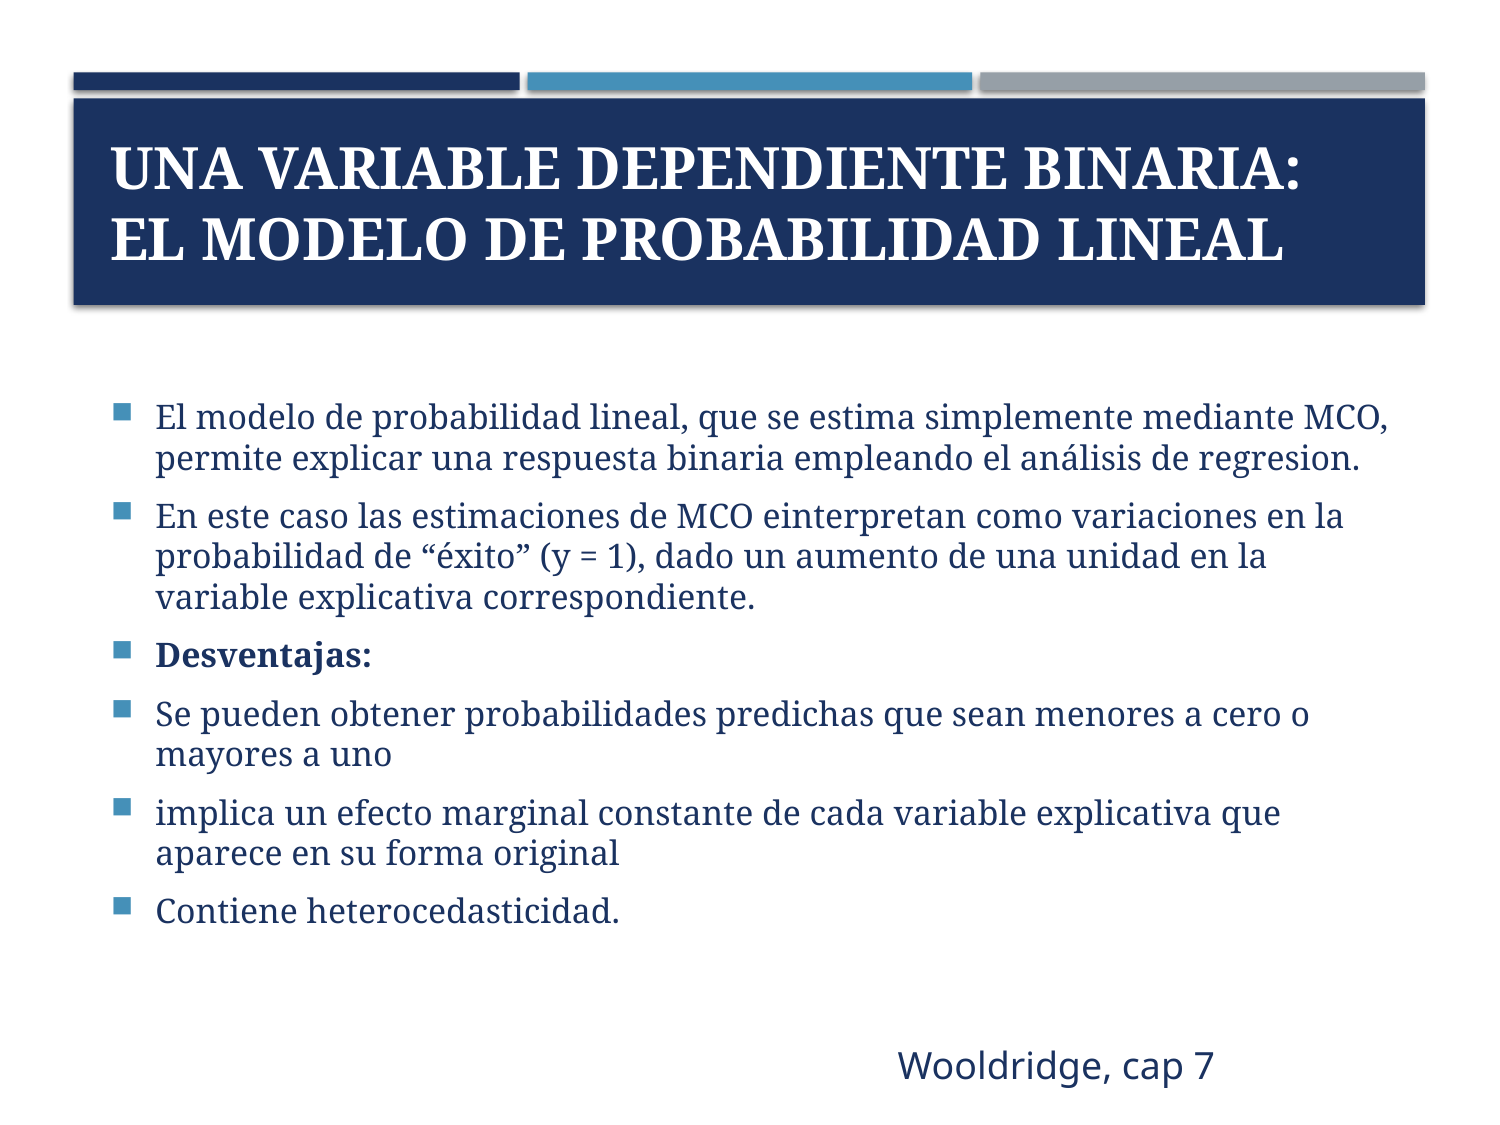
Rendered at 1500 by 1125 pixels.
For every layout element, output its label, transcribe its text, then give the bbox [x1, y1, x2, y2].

text_box Wooldridge, cap 7 [882, 1034, 1231, 1095]
list El modelo de probabilidad lineal, que se estima simplemente mediante MCO, permite explicar una respuesta binaria empleando el análisis de regresion. En este caso las estimaciones de MCO einterpretan como variaciones en la probabilidad de “éxito” (y = 1), dado un aumento de una unidad en la variable explicativa correspondiente. Desventajas: Se pueden obtener probabilidades predichas que sean menores a cero o mayores a uno implica un efecto marginal constante de cada variable explicativa que aparece en su forma original Contiene heterocedasticidad. [95, 365, 1406, 962]
title Una variable dependiente binaria: el modelo de probabilidad lineal [95, 112, 1406, 291]
